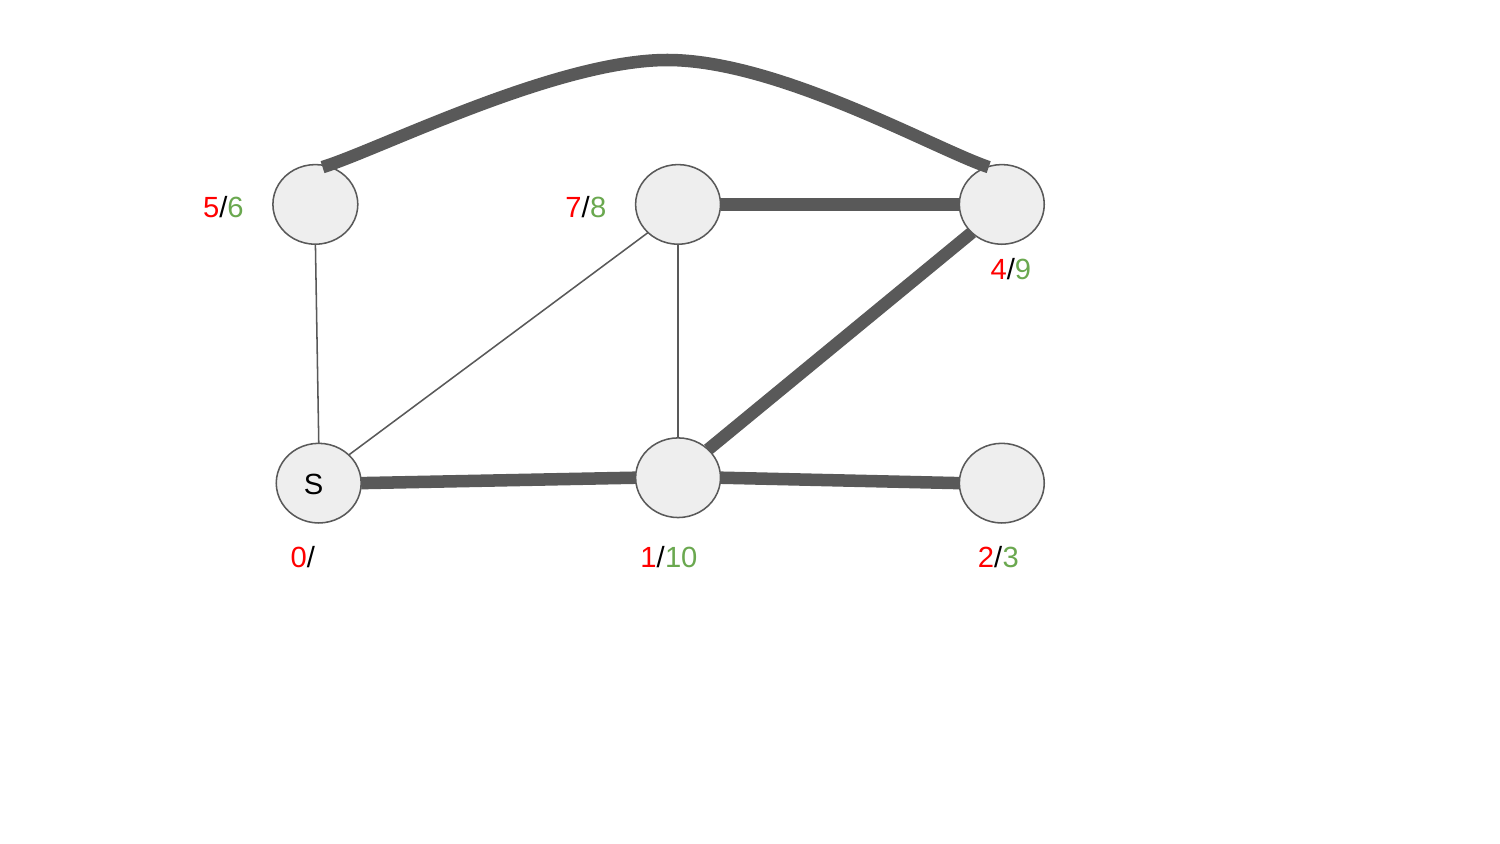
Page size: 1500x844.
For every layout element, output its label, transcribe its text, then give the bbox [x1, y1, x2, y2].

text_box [360, 477, 636, 484]
text_box 0/ [275, 522, 411, 586]
text_box [653, 168, 721, 245]
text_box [720, 477, 960, 484]
text_box 1/10 [625, 522, 760, 586]
text_box 5/6 [188, 172, 323, 236]
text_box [348, 232, 649, 456]
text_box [315, 243, 319, 444]
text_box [707, 232, 973, 450]
text_box [959, 164, 1045, 235]
text_box [289, 164, 358, 245]
text_box [322, 60, 989, 168]
text_box 7/8 [550, 172, 685, 236]
text_box 4/9 [976, 235, 1111, 299]
text_box S [276, 443, 361, 522]
text_box 2/3 [963, 522, 1098, 586]
text_box [636, 438, 720, 518]
text_box [960, 443, 1045, 522]
